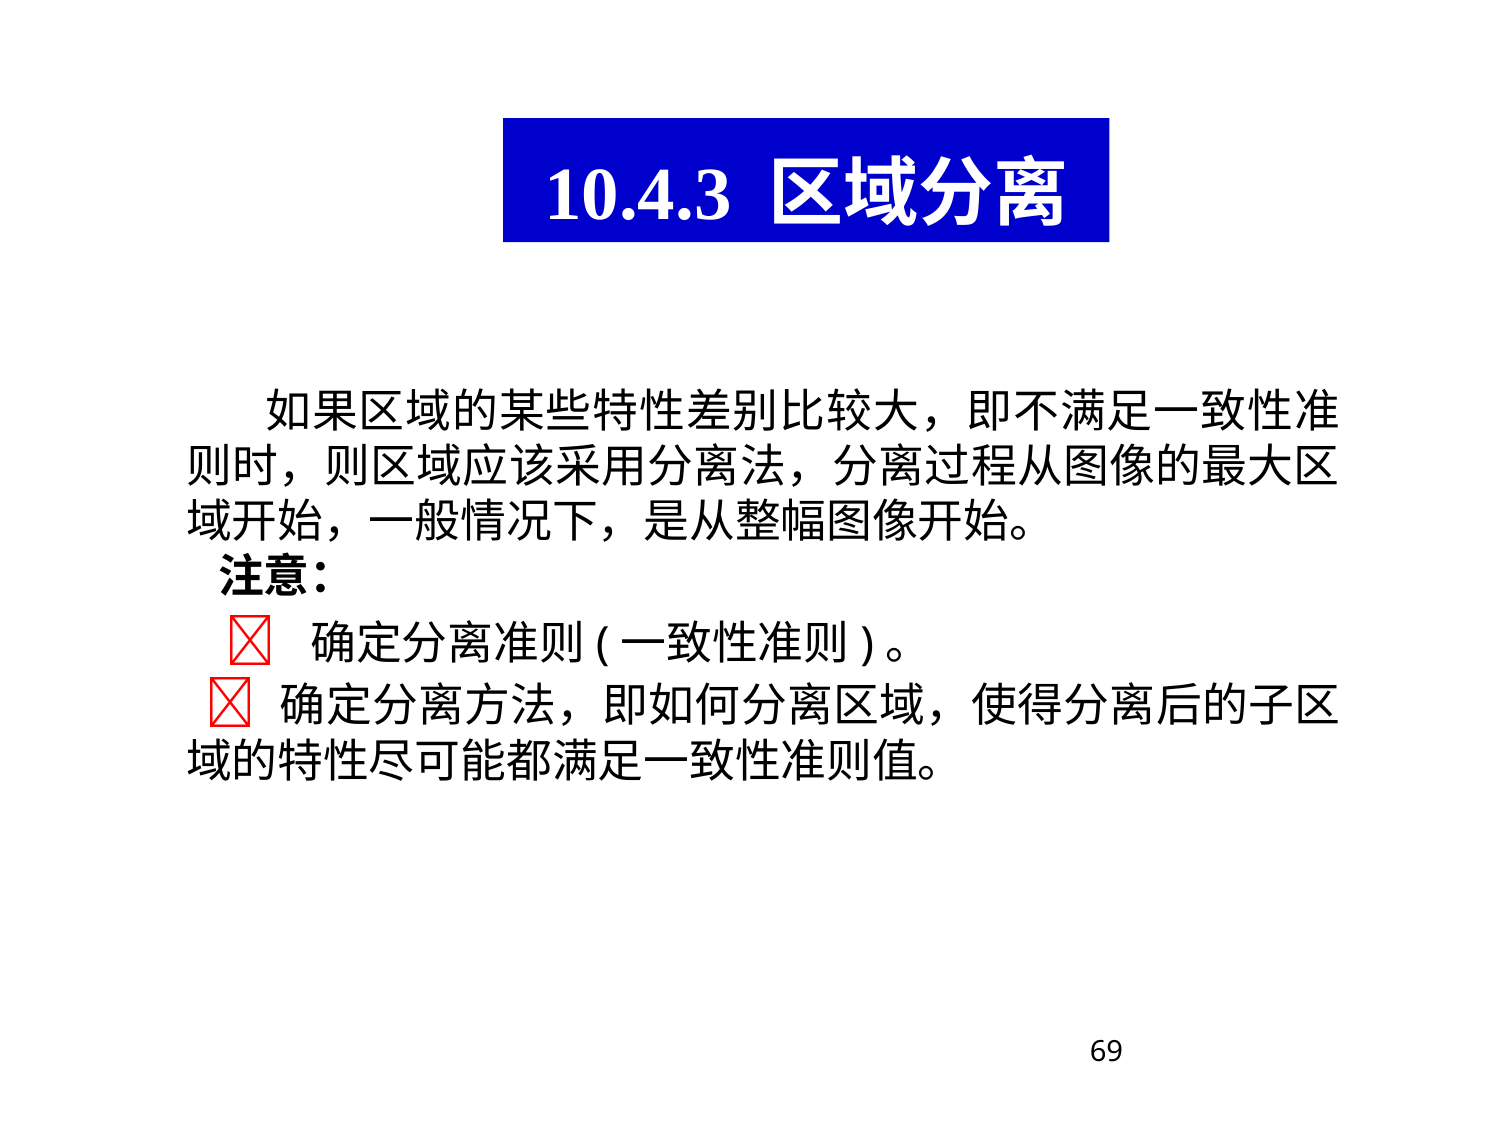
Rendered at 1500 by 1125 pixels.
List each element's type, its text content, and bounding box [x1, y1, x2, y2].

text_box 如果区域的某些特性差别比较大，即不满足一致性准则时，则区域应该采用分离法，分离过程从图像的最大区域开始，一般情况下，是从整幅图像开始。 注意：  确定分离准则(一致性准则)。  确定分离方法，即如何分离区域，使得分离后的子区域的特性尽可能都满足一致性准则值。 [171, 374, 1355, 794]
slide_number 69 [1074, 1024, 1451, 1103]
text_box 10.4.3 区域分离 [503, 118, 1110, 243]
